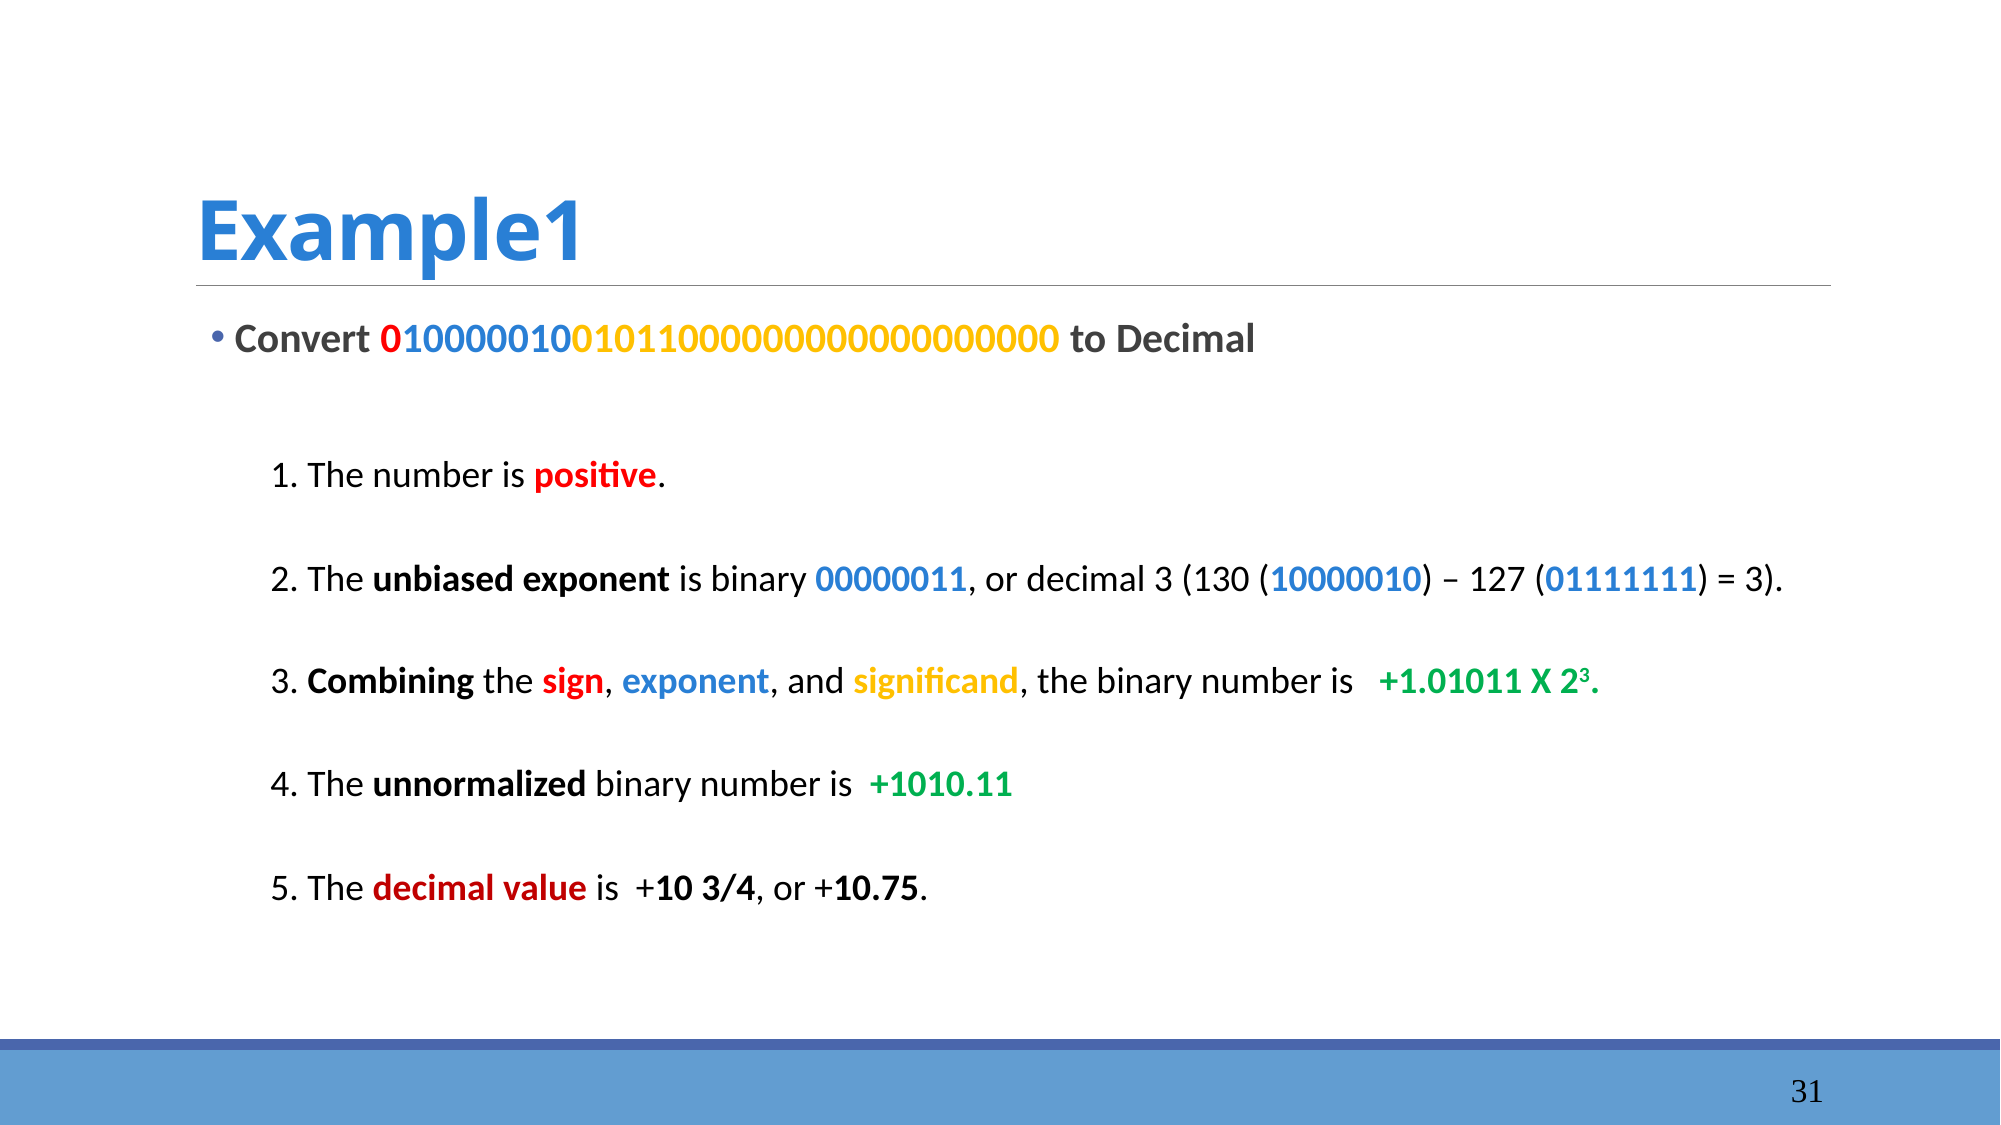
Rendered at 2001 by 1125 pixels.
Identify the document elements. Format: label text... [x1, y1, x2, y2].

title Example1 [180, 47, 1830, 285]
slide_number 32 [1624, 1059, 1840, 1120]
list Convert 01000001001011000000000000000000 to Decimal [210, 308, 1830, 969]
text_box 1. The number is positive. 2. The unbiased exponent is binary 00000011, or decimal 3 (130 (10000010) – 127 (01111111) = 3). 3. Combining the sign, exponent, and significand, the binary number is +1.01011 X 23. 4. The unnormalized binary number is +1010.11 5. The decimal value is +10 3/4, or +10.75. [255, 385, 1805, 915]
